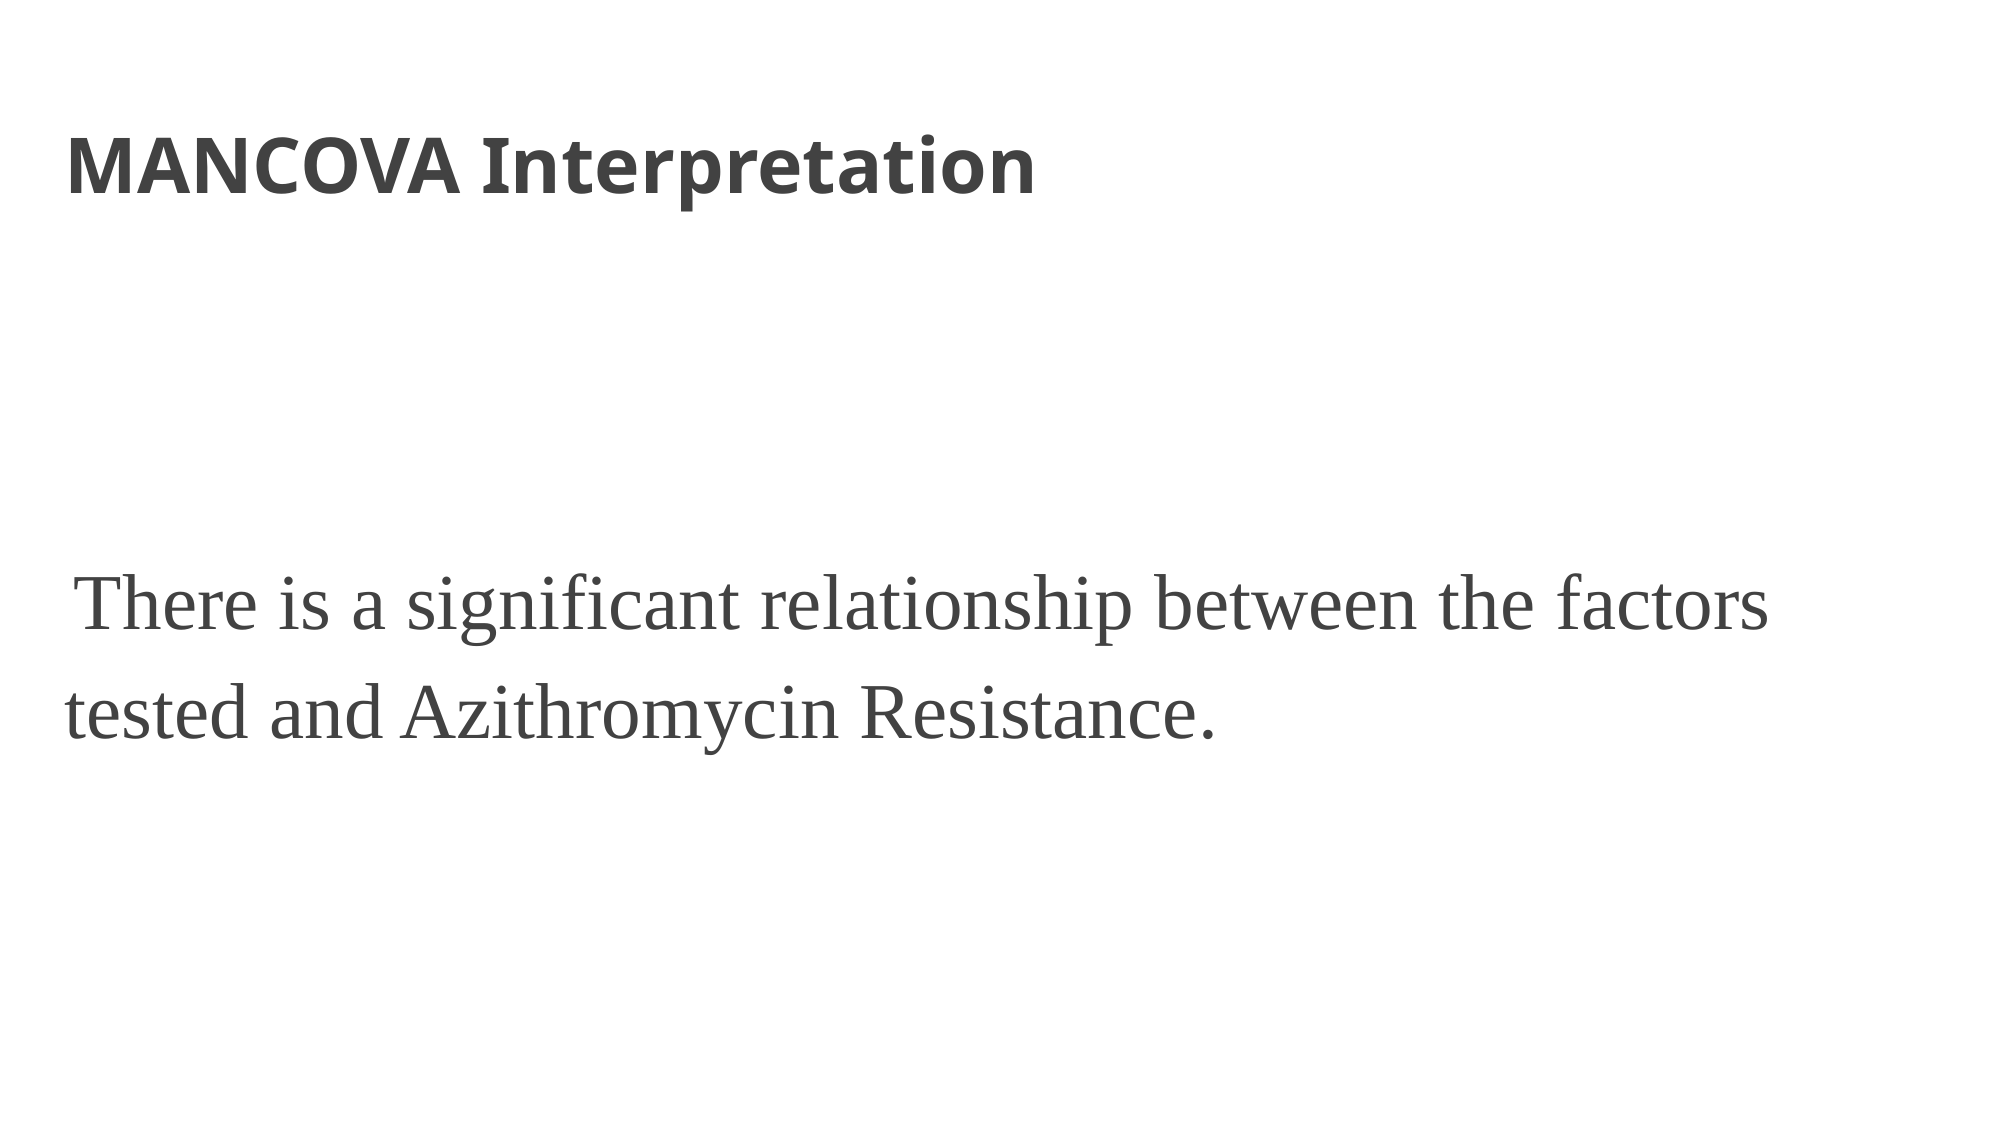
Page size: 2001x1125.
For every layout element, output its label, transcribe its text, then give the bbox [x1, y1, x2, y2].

list There is a significant relationship between the factors tested and Azithromycin Resistance. [49, 277, 1869, 1013]
title MANCOVA Interpretation [49, 48, 1634, 278]
